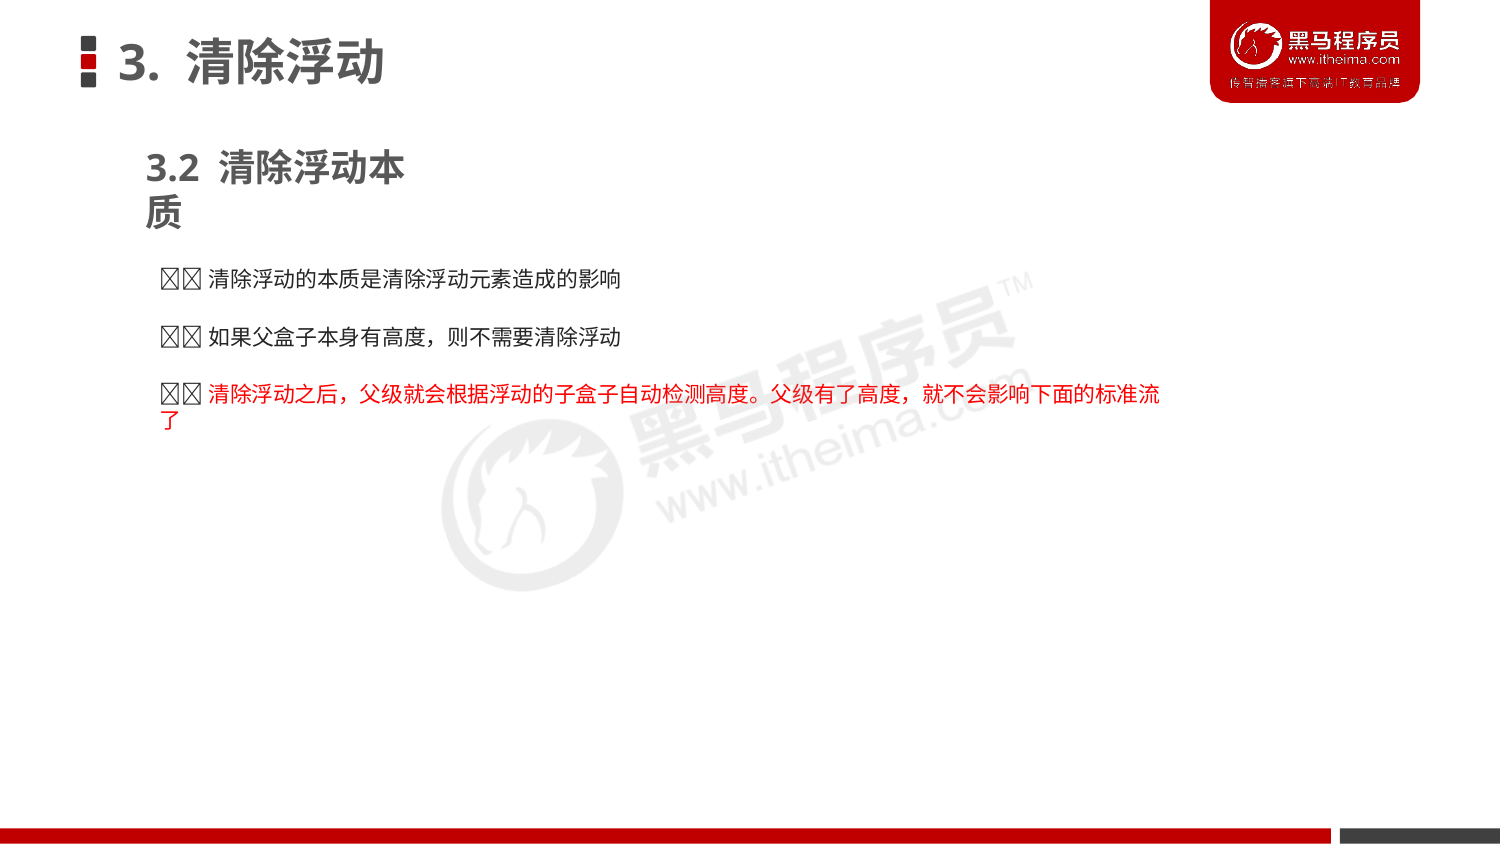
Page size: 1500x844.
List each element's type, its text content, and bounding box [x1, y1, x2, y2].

text_box 3.2 清除浮动本质 [143, 143, 442, 234]
text_box [1211, 11, 1419, 97]
text_box 清除浮动的本质是清除浮动元素造成的影响 如果父盒子本身有高度，则不需要清除浮动 清除浮动之后，父级就会根据浮动的子盒子自动检测高度。父级有了高度，就不会影响下面的标准流了 [157, 266, 401, 433]
title 3. 清除浮动 [116, 30, 1384, 171]
text_box [1209, 0, 1421, 88]
text_box [1339, 828, 1500, 844]
text_box [1384, 97, 1414, 103]
text_box [401, 210, 1099, 633]
text_box [0, 828, 1331, 844]
text_box 清除浮动的本质是清除浮动元素造成的影响 如果父盒子本身有高度，则不需要清除浮动 清除浮动之后，父级就会根据浮动的子盒子自动检测高度。父级有了高度，就不会影响下面的标准流了 [1099, 266, 1183, 433]
